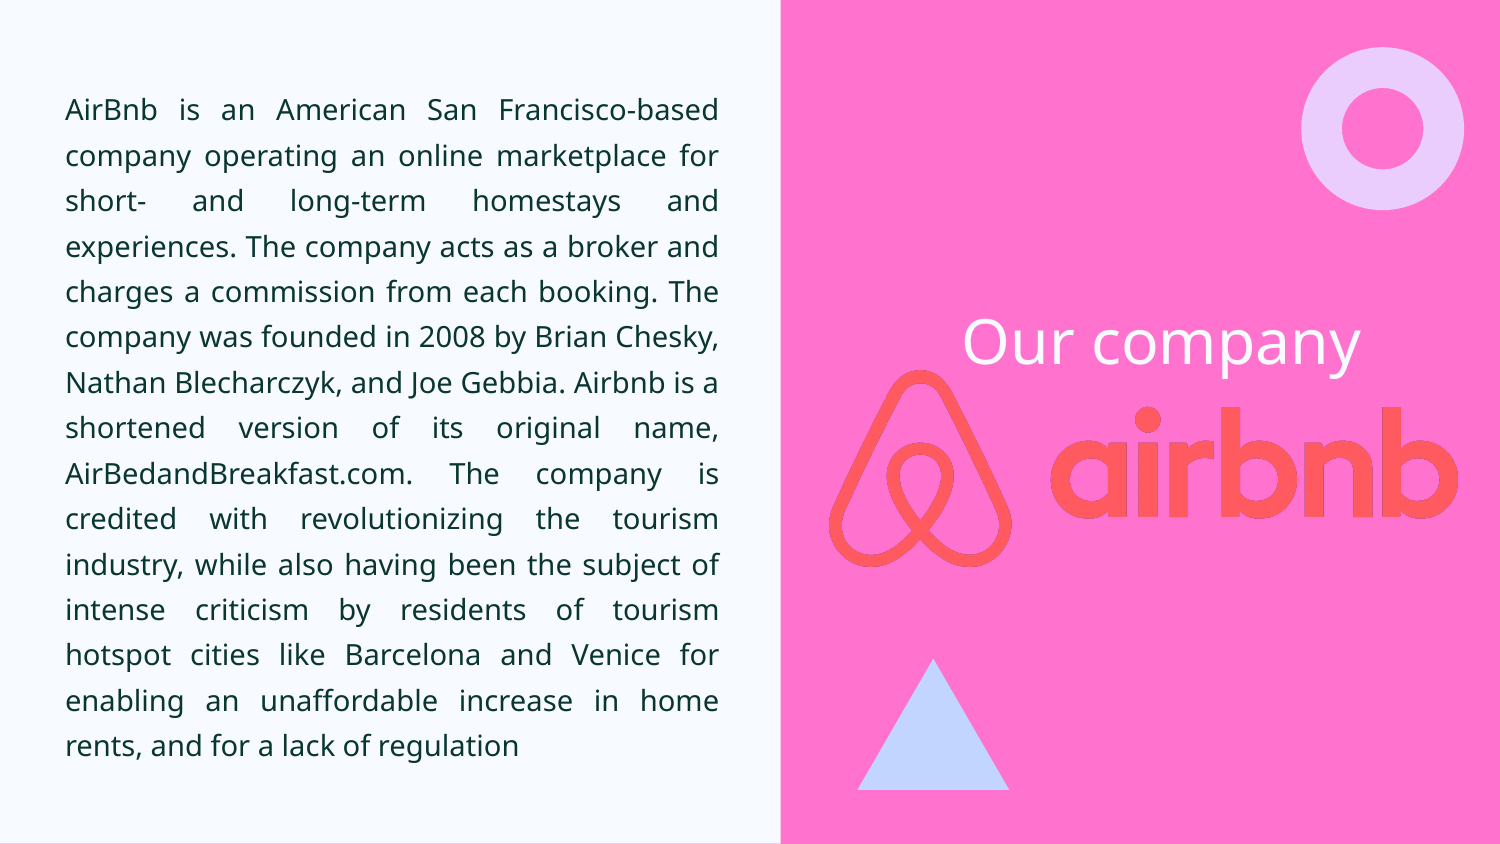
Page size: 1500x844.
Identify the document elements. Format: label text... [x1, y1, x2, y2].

title Our company [892, 270, 1432, 369]
picture [829, 370, 1458, 568]
text_box [1301, 47, 1465, 211]
subtitle AirBnb is an American San Francisco-based company operating an online marketplace for short- and long-term homestays and experiences. The company acts as a broker and charges a commission from each booking. The company was founded in 2008 by Brian Chesky, Nathan Blecharczyk, and Joe Gebbia. Airbnb is a shortened version of its original name, AirBedandBreakfast.com. The company is credited with revolutionizing the tourism industry, while also having been the subject of intense criticism by residents of tourism hotspot cities like Barcelona and Venice for enabling an unaffordable increase in home rents, and for a lack of regulation [35, 239, 750, 604]
text_box [857, 658, 1010, 790]
